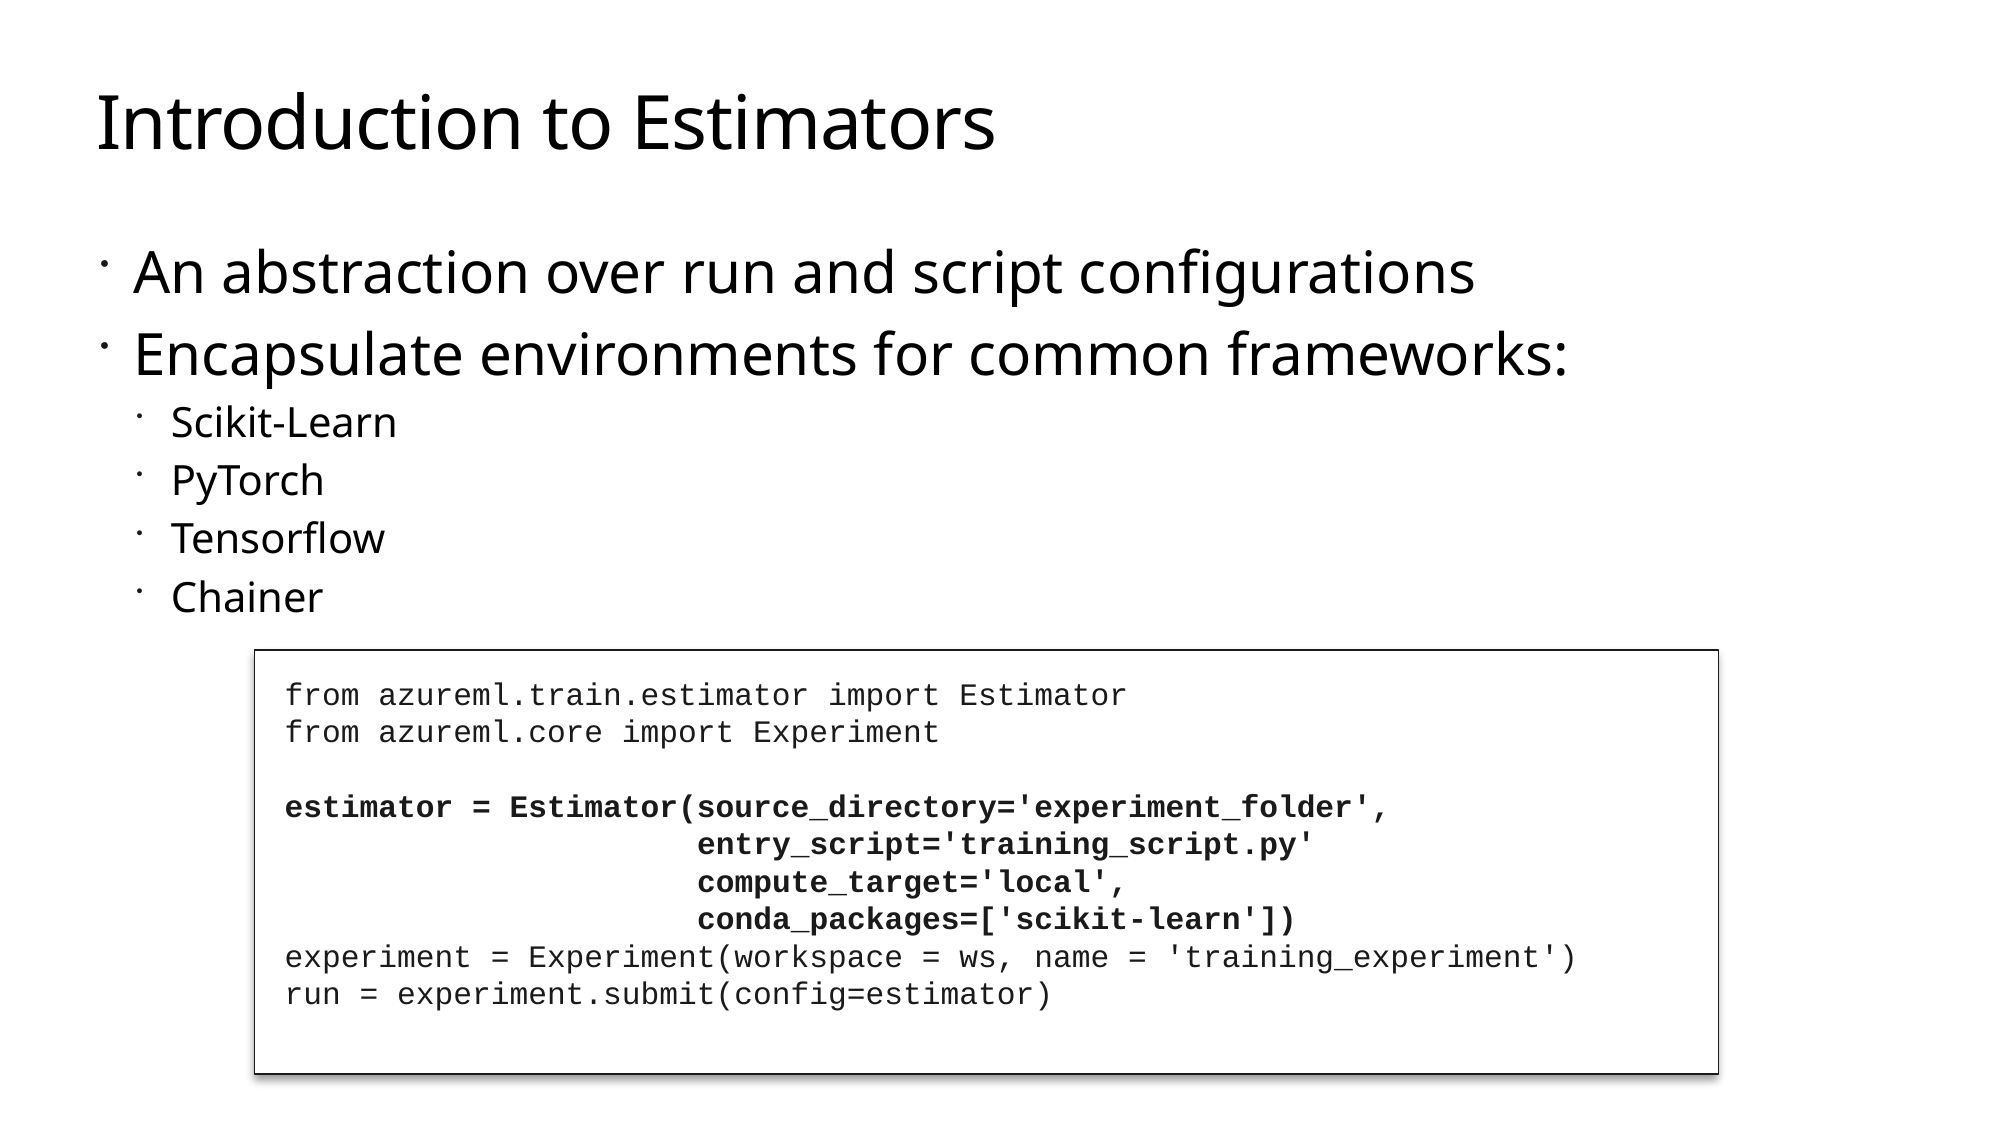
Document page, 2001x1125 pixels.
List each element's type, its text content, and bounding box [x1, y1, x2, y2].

list An abstraction over run and script configurations Encapsulate environments for common frameworks: Scikit-Learn PyTorch Tensorflow Chainer [95, 235, 1904, 634]
title Introduction to Estimators [96, 75, 1904, 166]
text_box from azureml.train.estimator import Estimator from azureml.core import Experiment estimator = Estimator(source_directory='experiment_folder', entry_script='training_script.py' compute_target='local', conda_packages=['scikit-learn']) experiment = Experiment(workspace = ws, name = 'training_experiment') run = experiment.submit(config=estimator) [254, 649, 1719, 1075]
